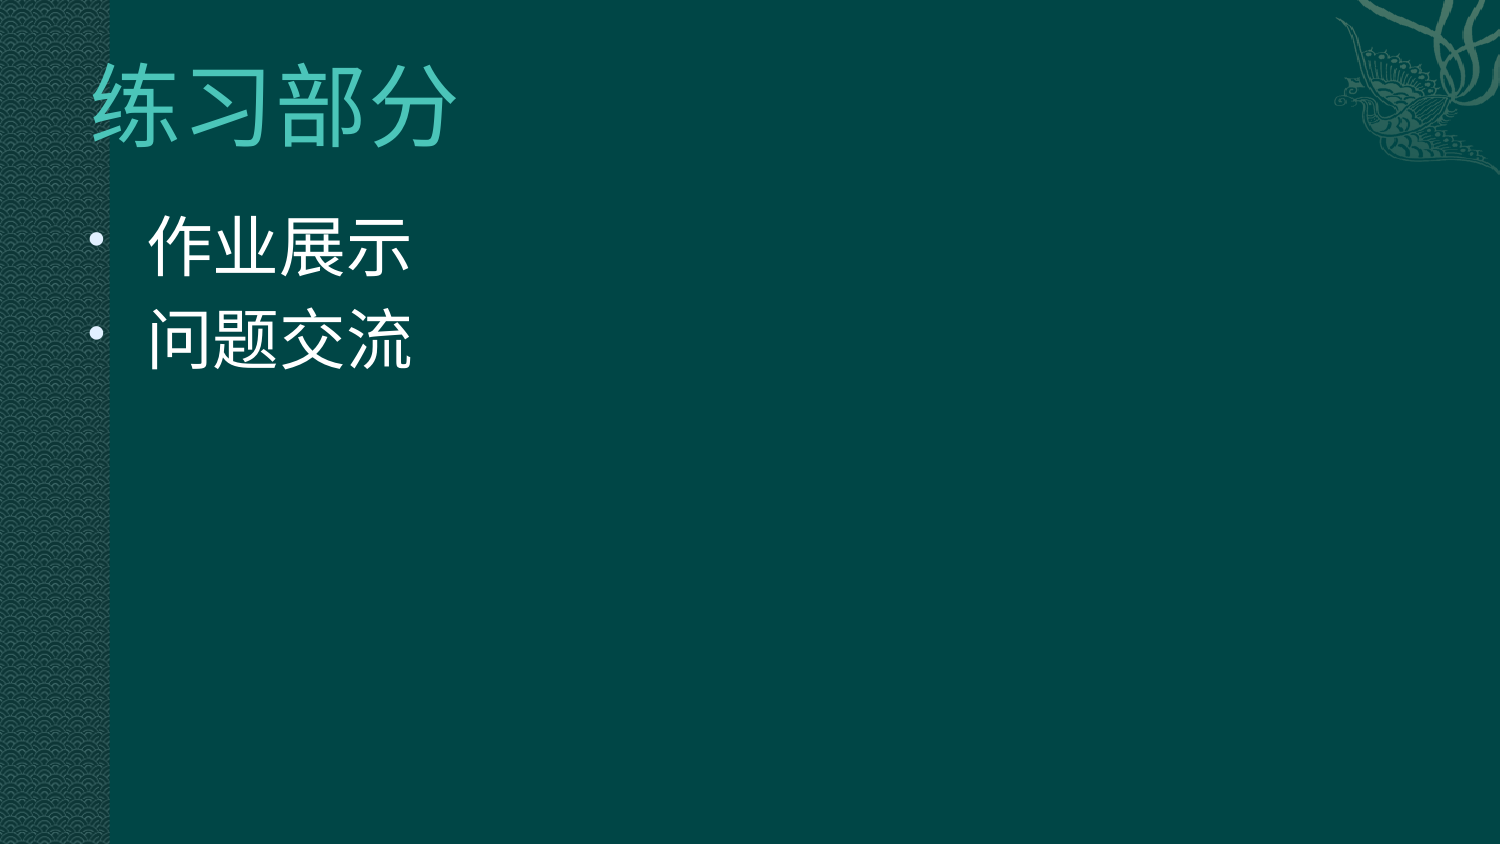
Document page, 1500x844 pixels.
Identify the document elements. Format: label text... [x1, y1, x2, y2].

picture [0, 0, 110, 844]
list 作业展示 问题交流 [75, 196, 1425, 754]
title 练习部分 [75, 33, 1351, 175]
